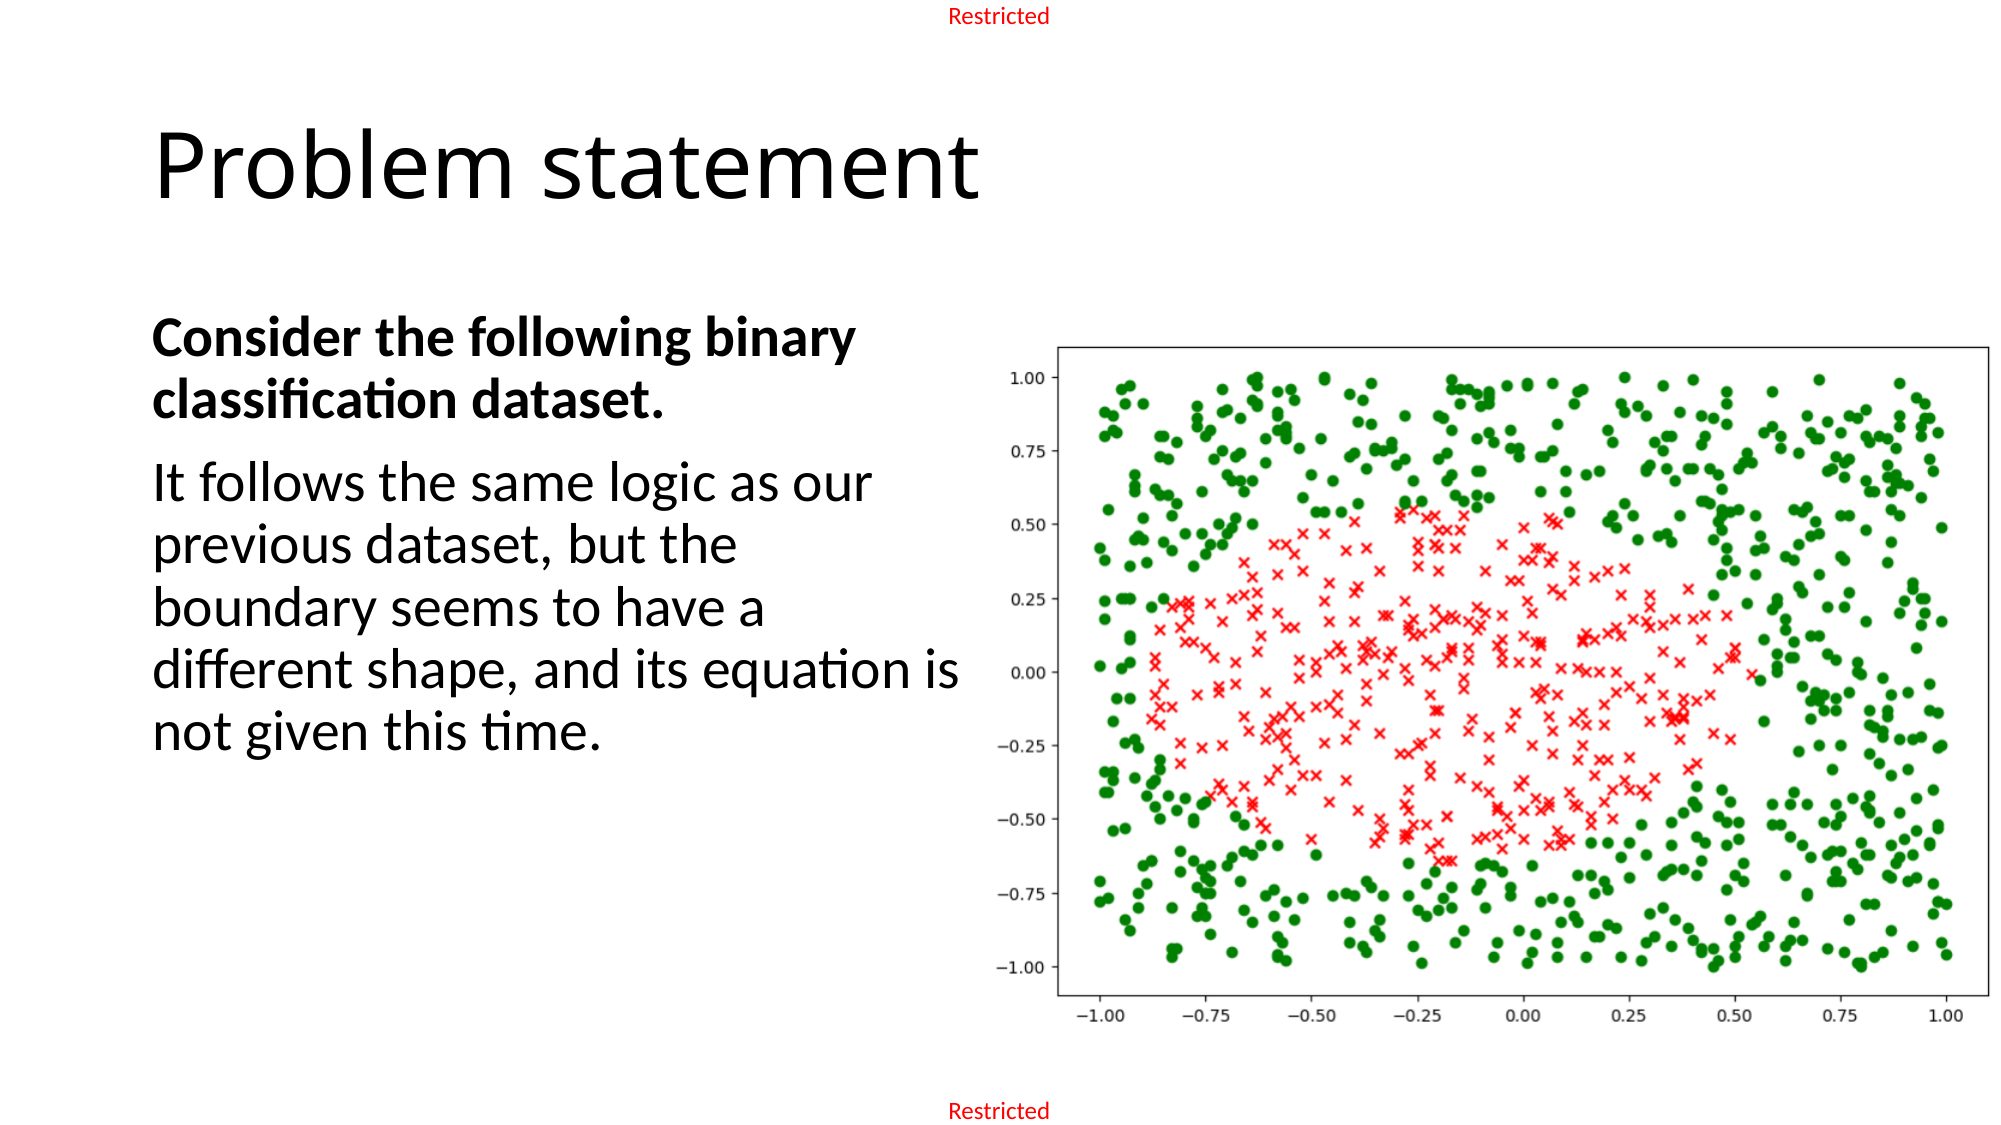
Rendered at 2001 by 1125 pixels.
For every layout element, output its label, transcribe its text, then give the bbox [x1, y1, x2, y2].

title Problem statement [137, 59, 1863, 278]
list Consider the following binary classification dataset. It follows the same logic as our previous dataset, but the boundary seems to have a different shape, and its equation is not given this time. In Notebook 8 we will first try a 1-layer and a 2-layers neural network on this dataset. Unfortunately, mixed results (62% and 81% accuracy). [137, 299, 988, 1125]
picture [983, 339, 2000, 1036]
